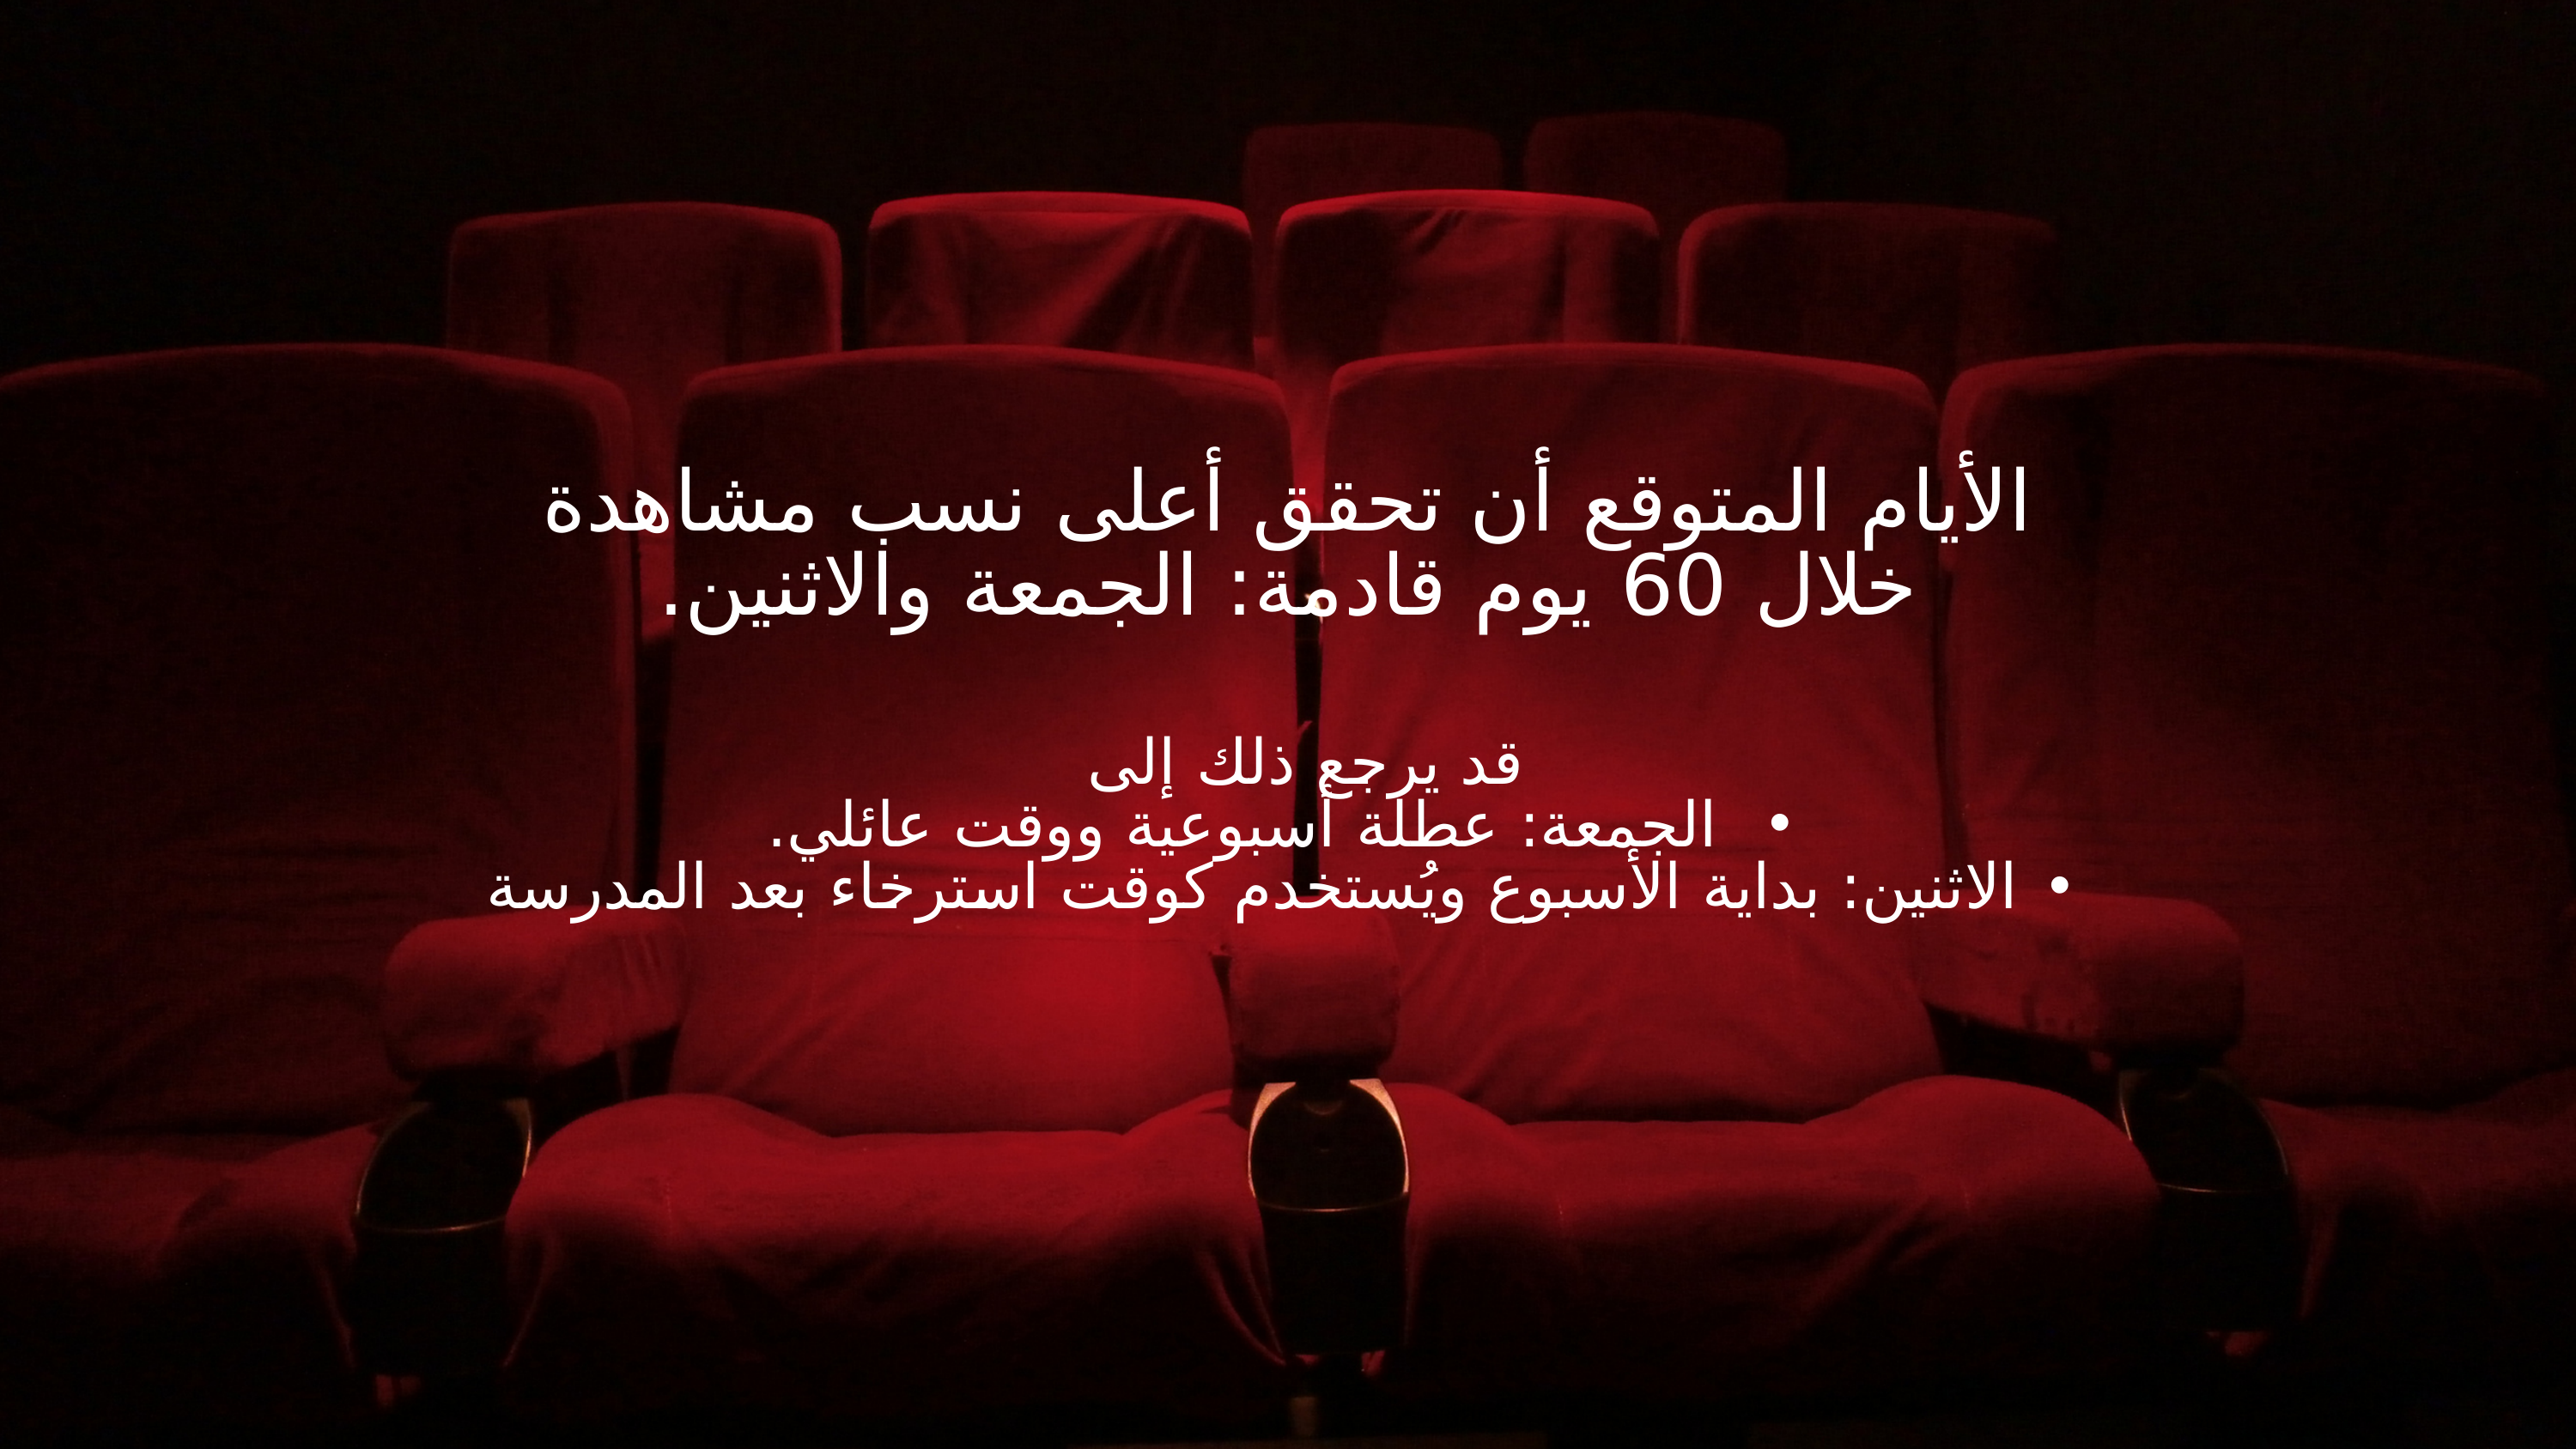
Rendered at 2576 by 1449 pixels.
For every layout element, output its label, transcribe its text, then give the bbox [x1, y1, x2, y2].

text_box [0, 0, 2576, 1449]
text_box قد يرجع ذلك إلى الجمعة: عطلة أسبوعية ووقت عائلي. الاثنين: بداية الأسبوع ويُستخدم كوقت استرخاء بعد المدرسة [437, 733, 2174, 985]
text_box الأيام المتوقع أن تحقق أعلى نسب مشاهدة خلال 60 يوم قادمة: الجمعة والاثنين. [499, 464, 2077, 633]
